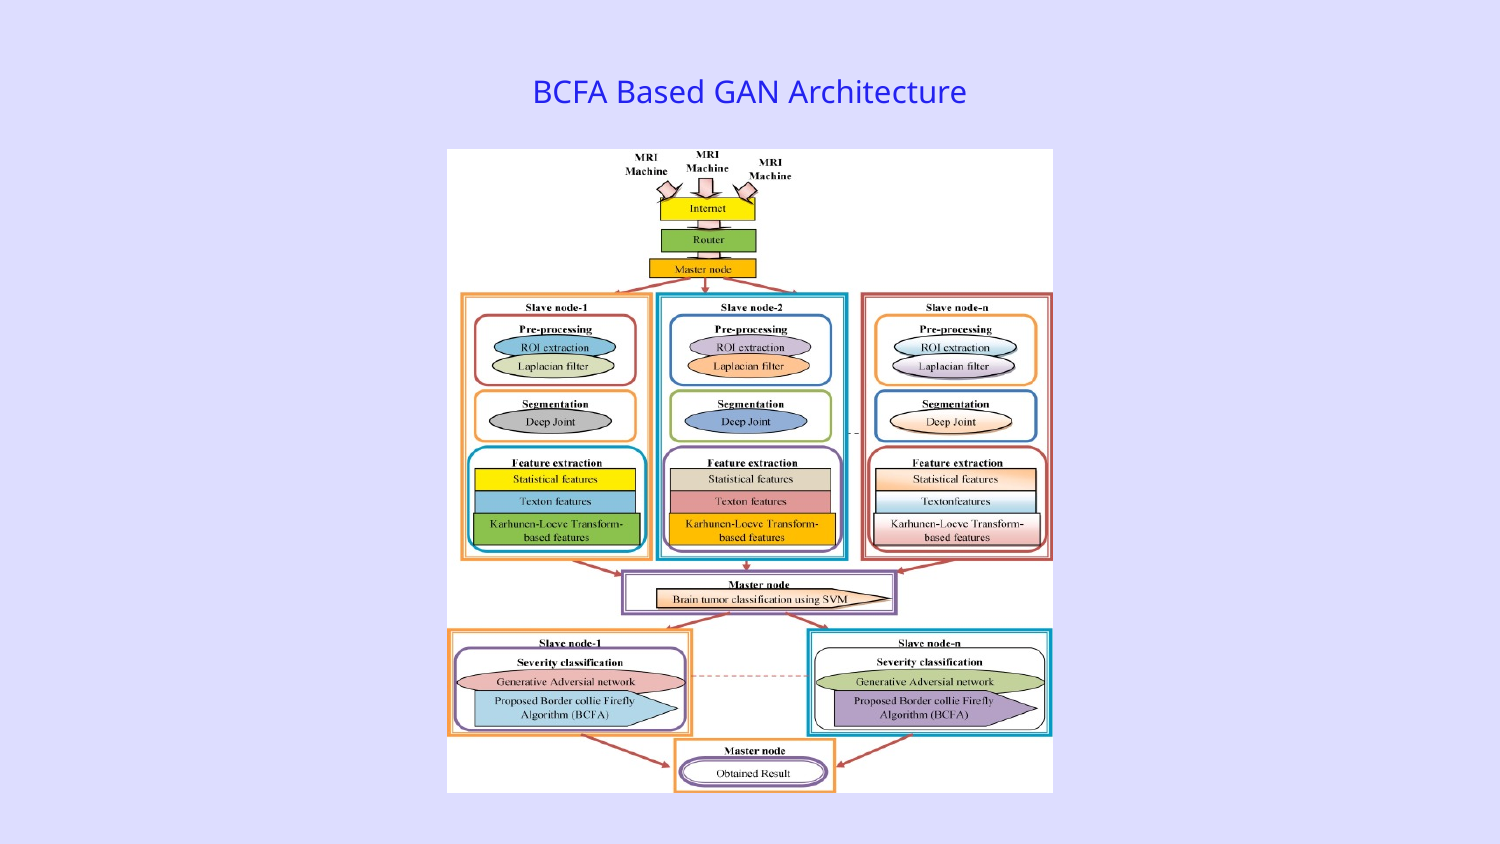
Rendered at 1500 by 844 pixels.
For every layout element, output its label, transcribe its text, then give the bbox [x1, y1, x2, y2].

subtitle BCFA Based GAN Architecture [428, 72, 1072, 108]
picture [447, 149, 1053, 793]
